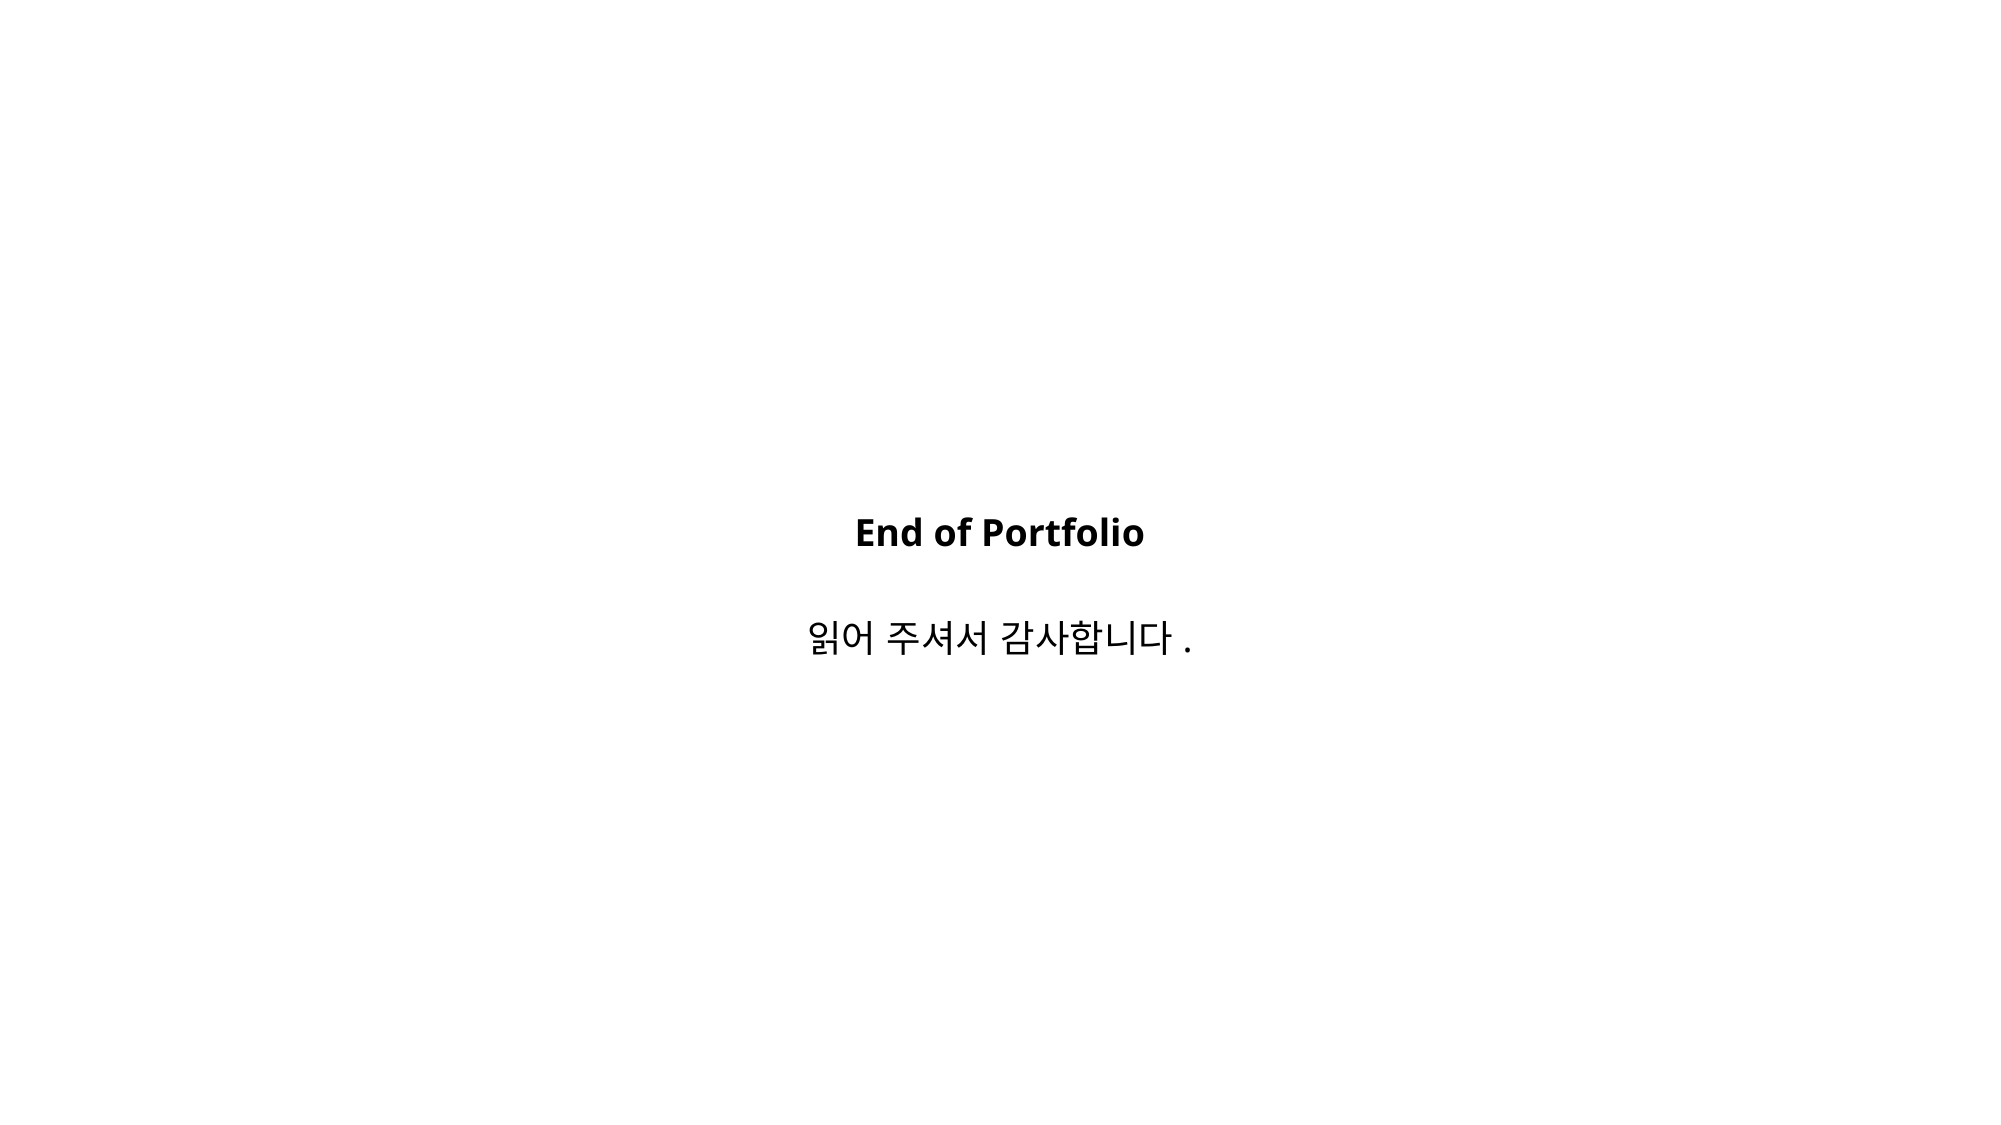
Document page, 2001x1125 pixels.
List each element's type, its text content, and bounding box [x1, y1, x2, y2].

text_box 읽어 주셔서 감사합니다. [792, 607, 1208, 667]
text_box End of Portfolio [839, 501, 1161, 562]
